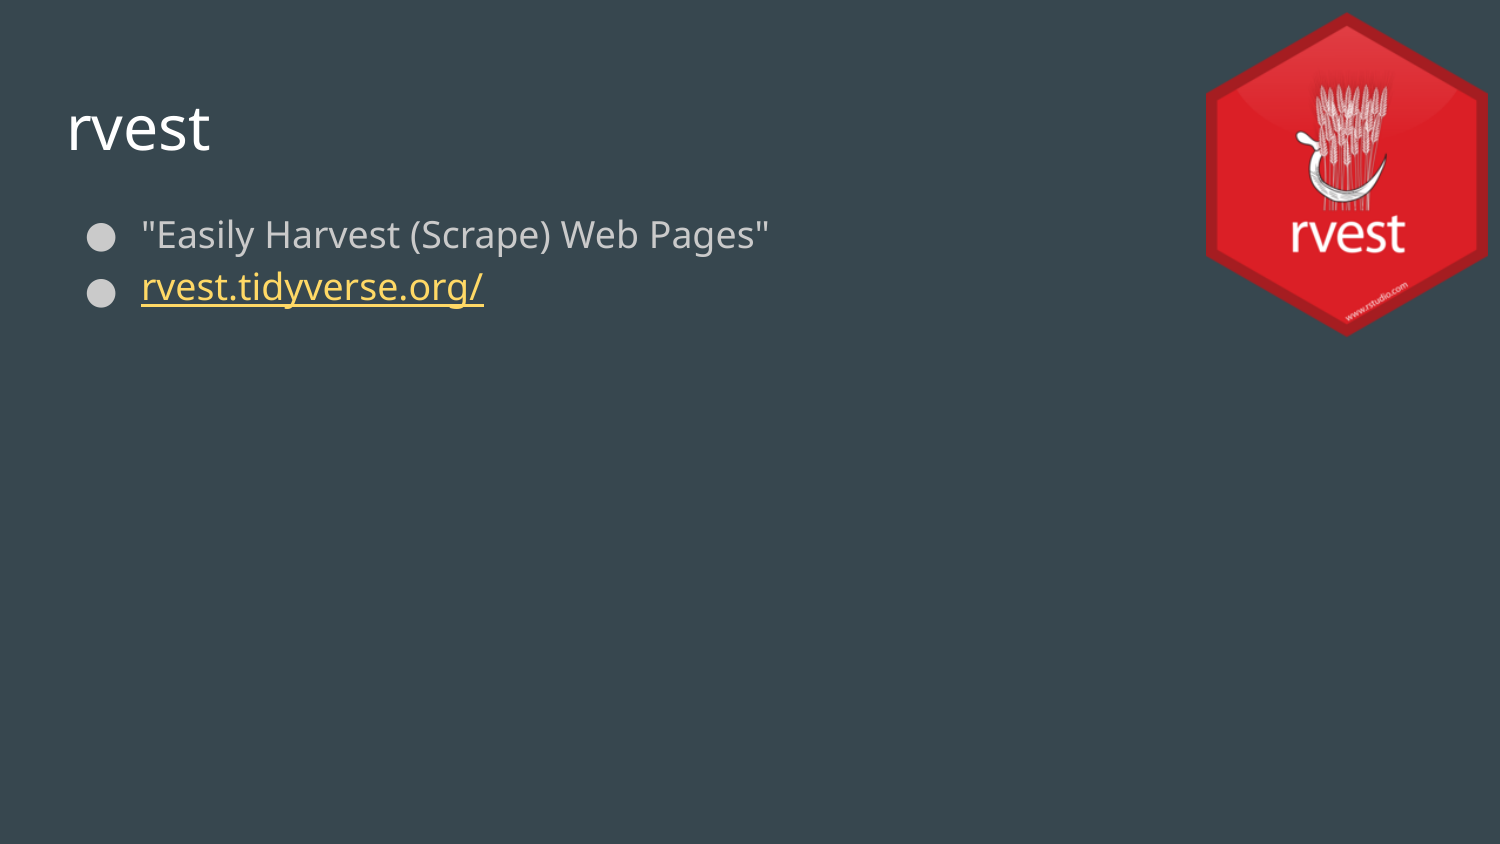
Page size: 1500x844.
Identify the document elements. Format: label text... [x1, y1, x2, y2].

title rvest [51, 72, 1201, 167]
list "Easily Harvest (Scrape) Web Pages" rvest.tidyverse.org/ [51, 189, 1449, 750]
picture [1206, 12, 1488, 339]
